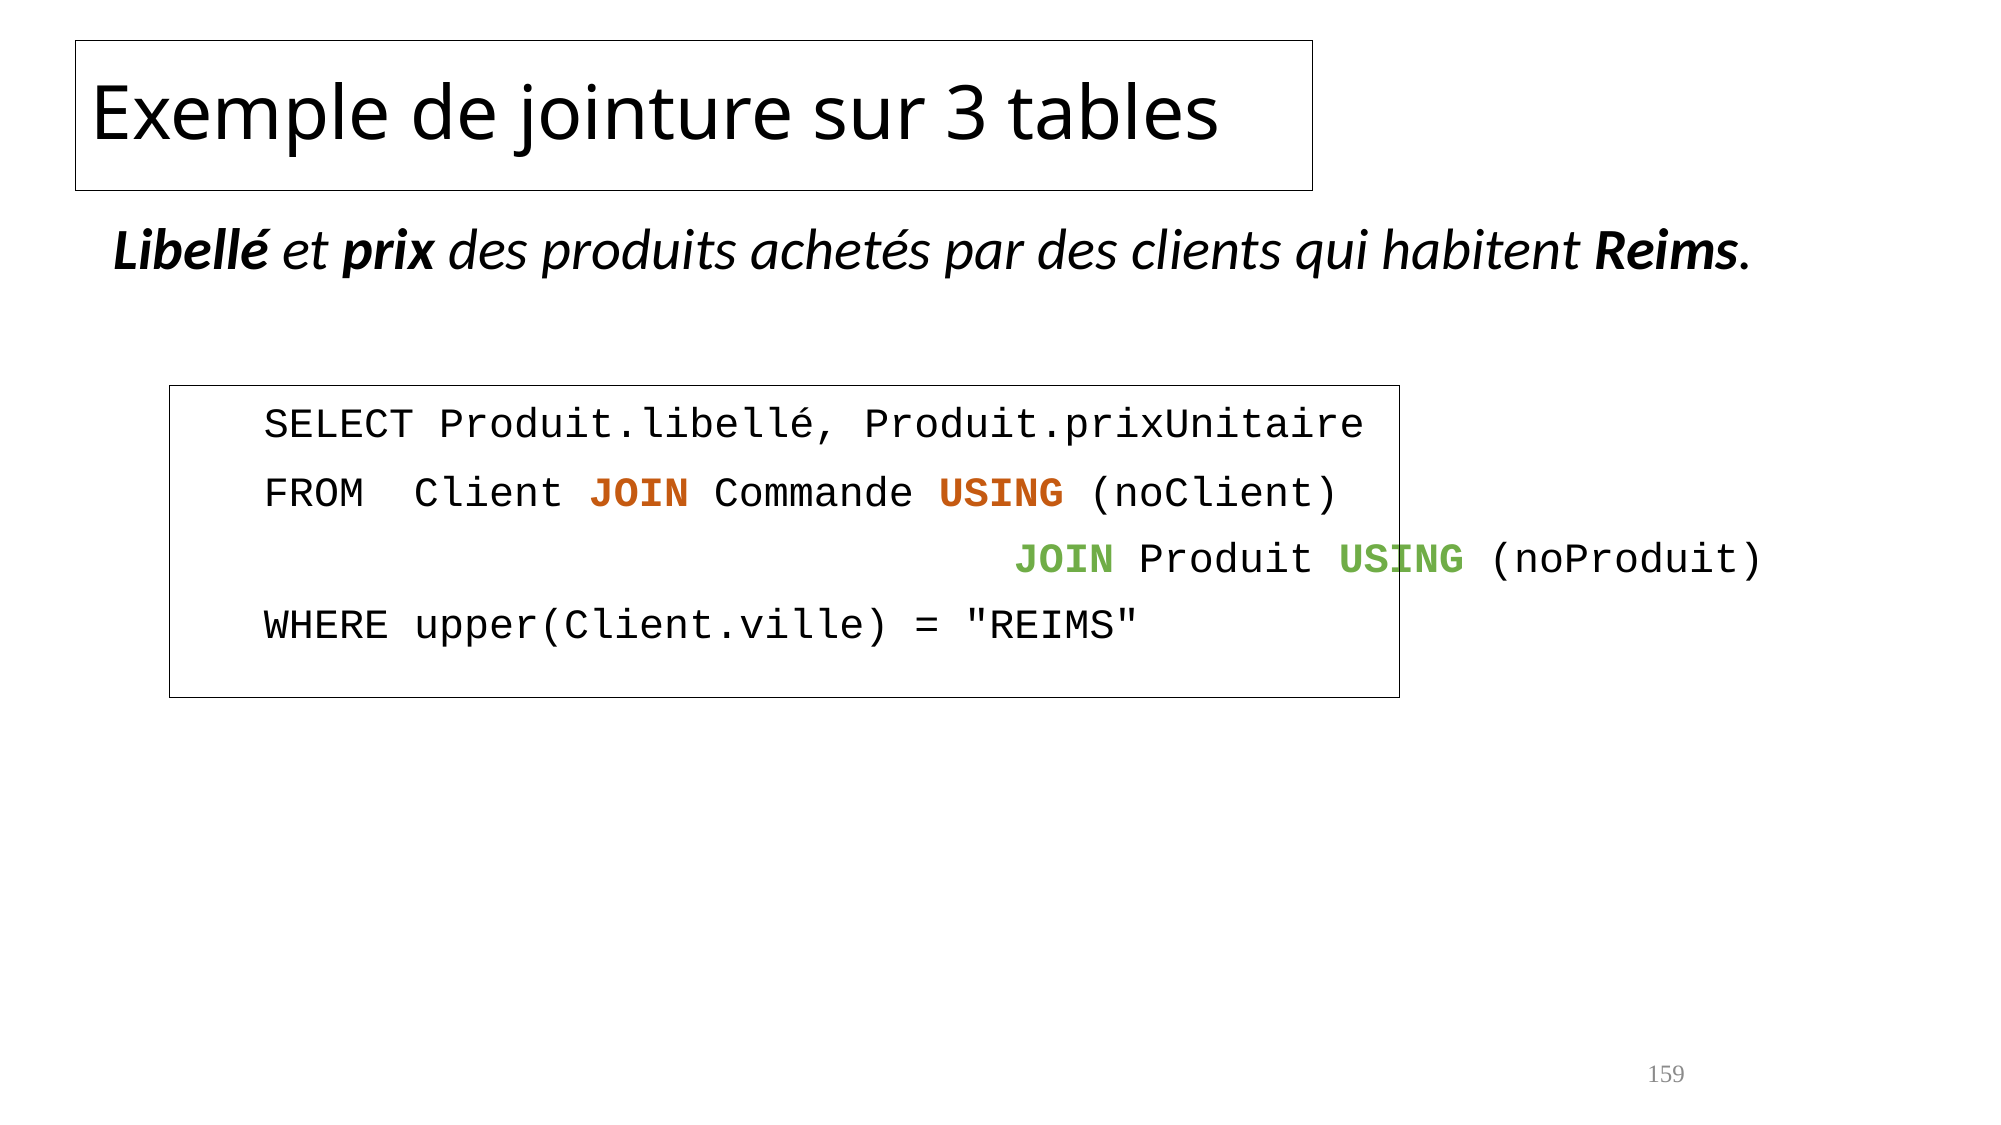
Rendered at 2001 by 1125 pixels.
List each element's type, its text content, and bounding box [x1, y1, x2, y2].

list Libellé et prix des produits achetés par des clients qui habitent Reims. SELECT Produit.libellé, Produit.prixUnitaire FROM Client JOIN Commande USING (noClient) JOIN Produit USING (noProduit) WHERE upper(Client.ville) = "REIMS" [98, 212, 1848, 865]
title Exemple de jointure sur 3 tables [75, 40, 1313, 191]
text_box [169, 385, 1400, 698]
slide_number 159 [1249, 1042, 1700, 1103]
